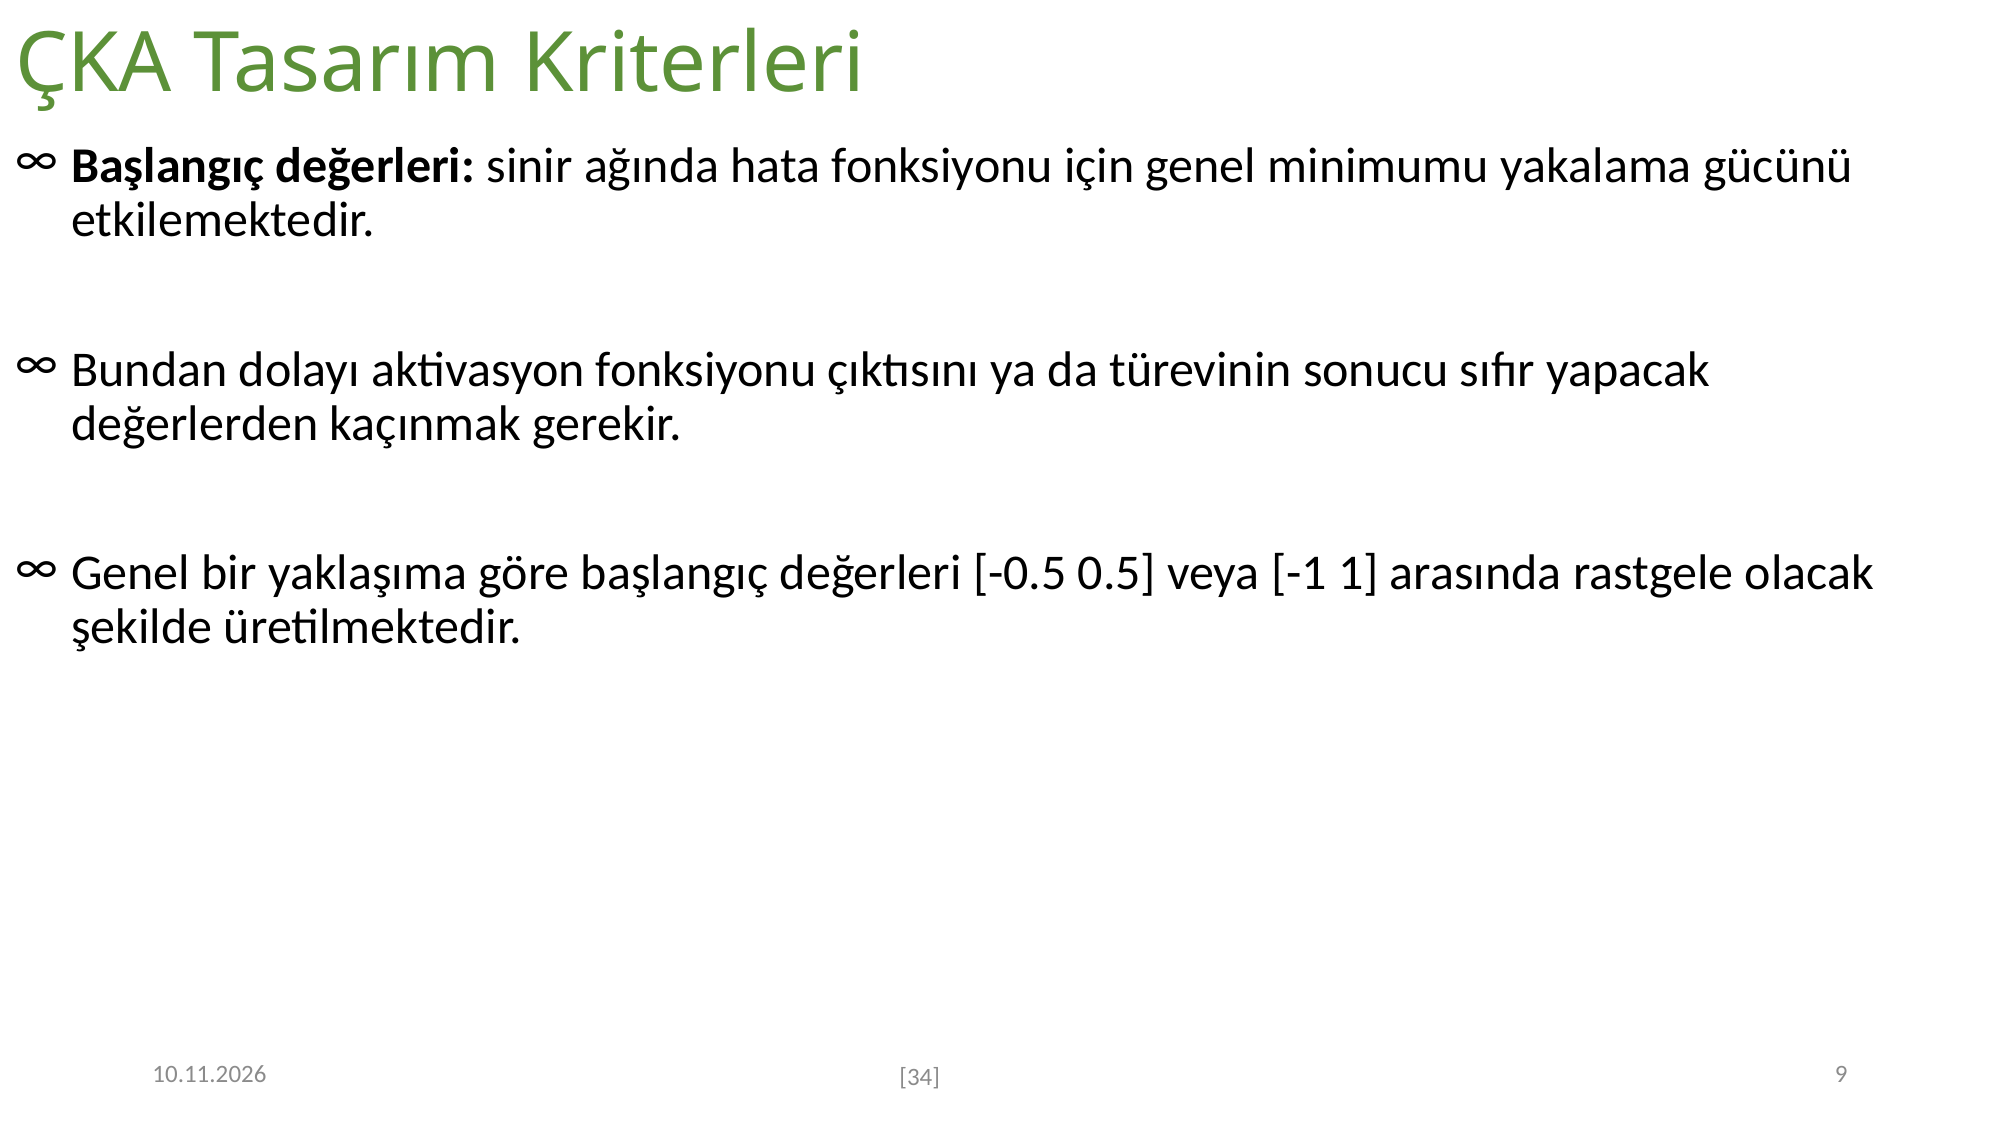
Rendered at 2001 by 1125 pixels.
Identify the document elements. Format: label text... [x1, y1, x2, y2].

slide_number 9 [1412, 1042, 1863, 1103]
text_box [34] [884, 1045, 1086, 1106]
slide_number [137, 1042, 588, 1103]
title ÇKA Tasarım Kriterleri [0, 0, 1346, 117]
text_box Başlangıç değerleri: sinir ağında hata fonksiyonu için genel minimumu yakalama gücünü etkilemektedir. Bundan dolayı aktivasyon fonksiyonu çıktısını ya da türevinin sonucu sıfır yapacak değerlerden kaçınmak gerekir. Genel bir yaklaşıma göre başlangıç değerleri [-0.5 0.5] veya [-1 1] arasında rastgele olacak şekilde üretilmektedir. [0, 131, 1943, 864]
